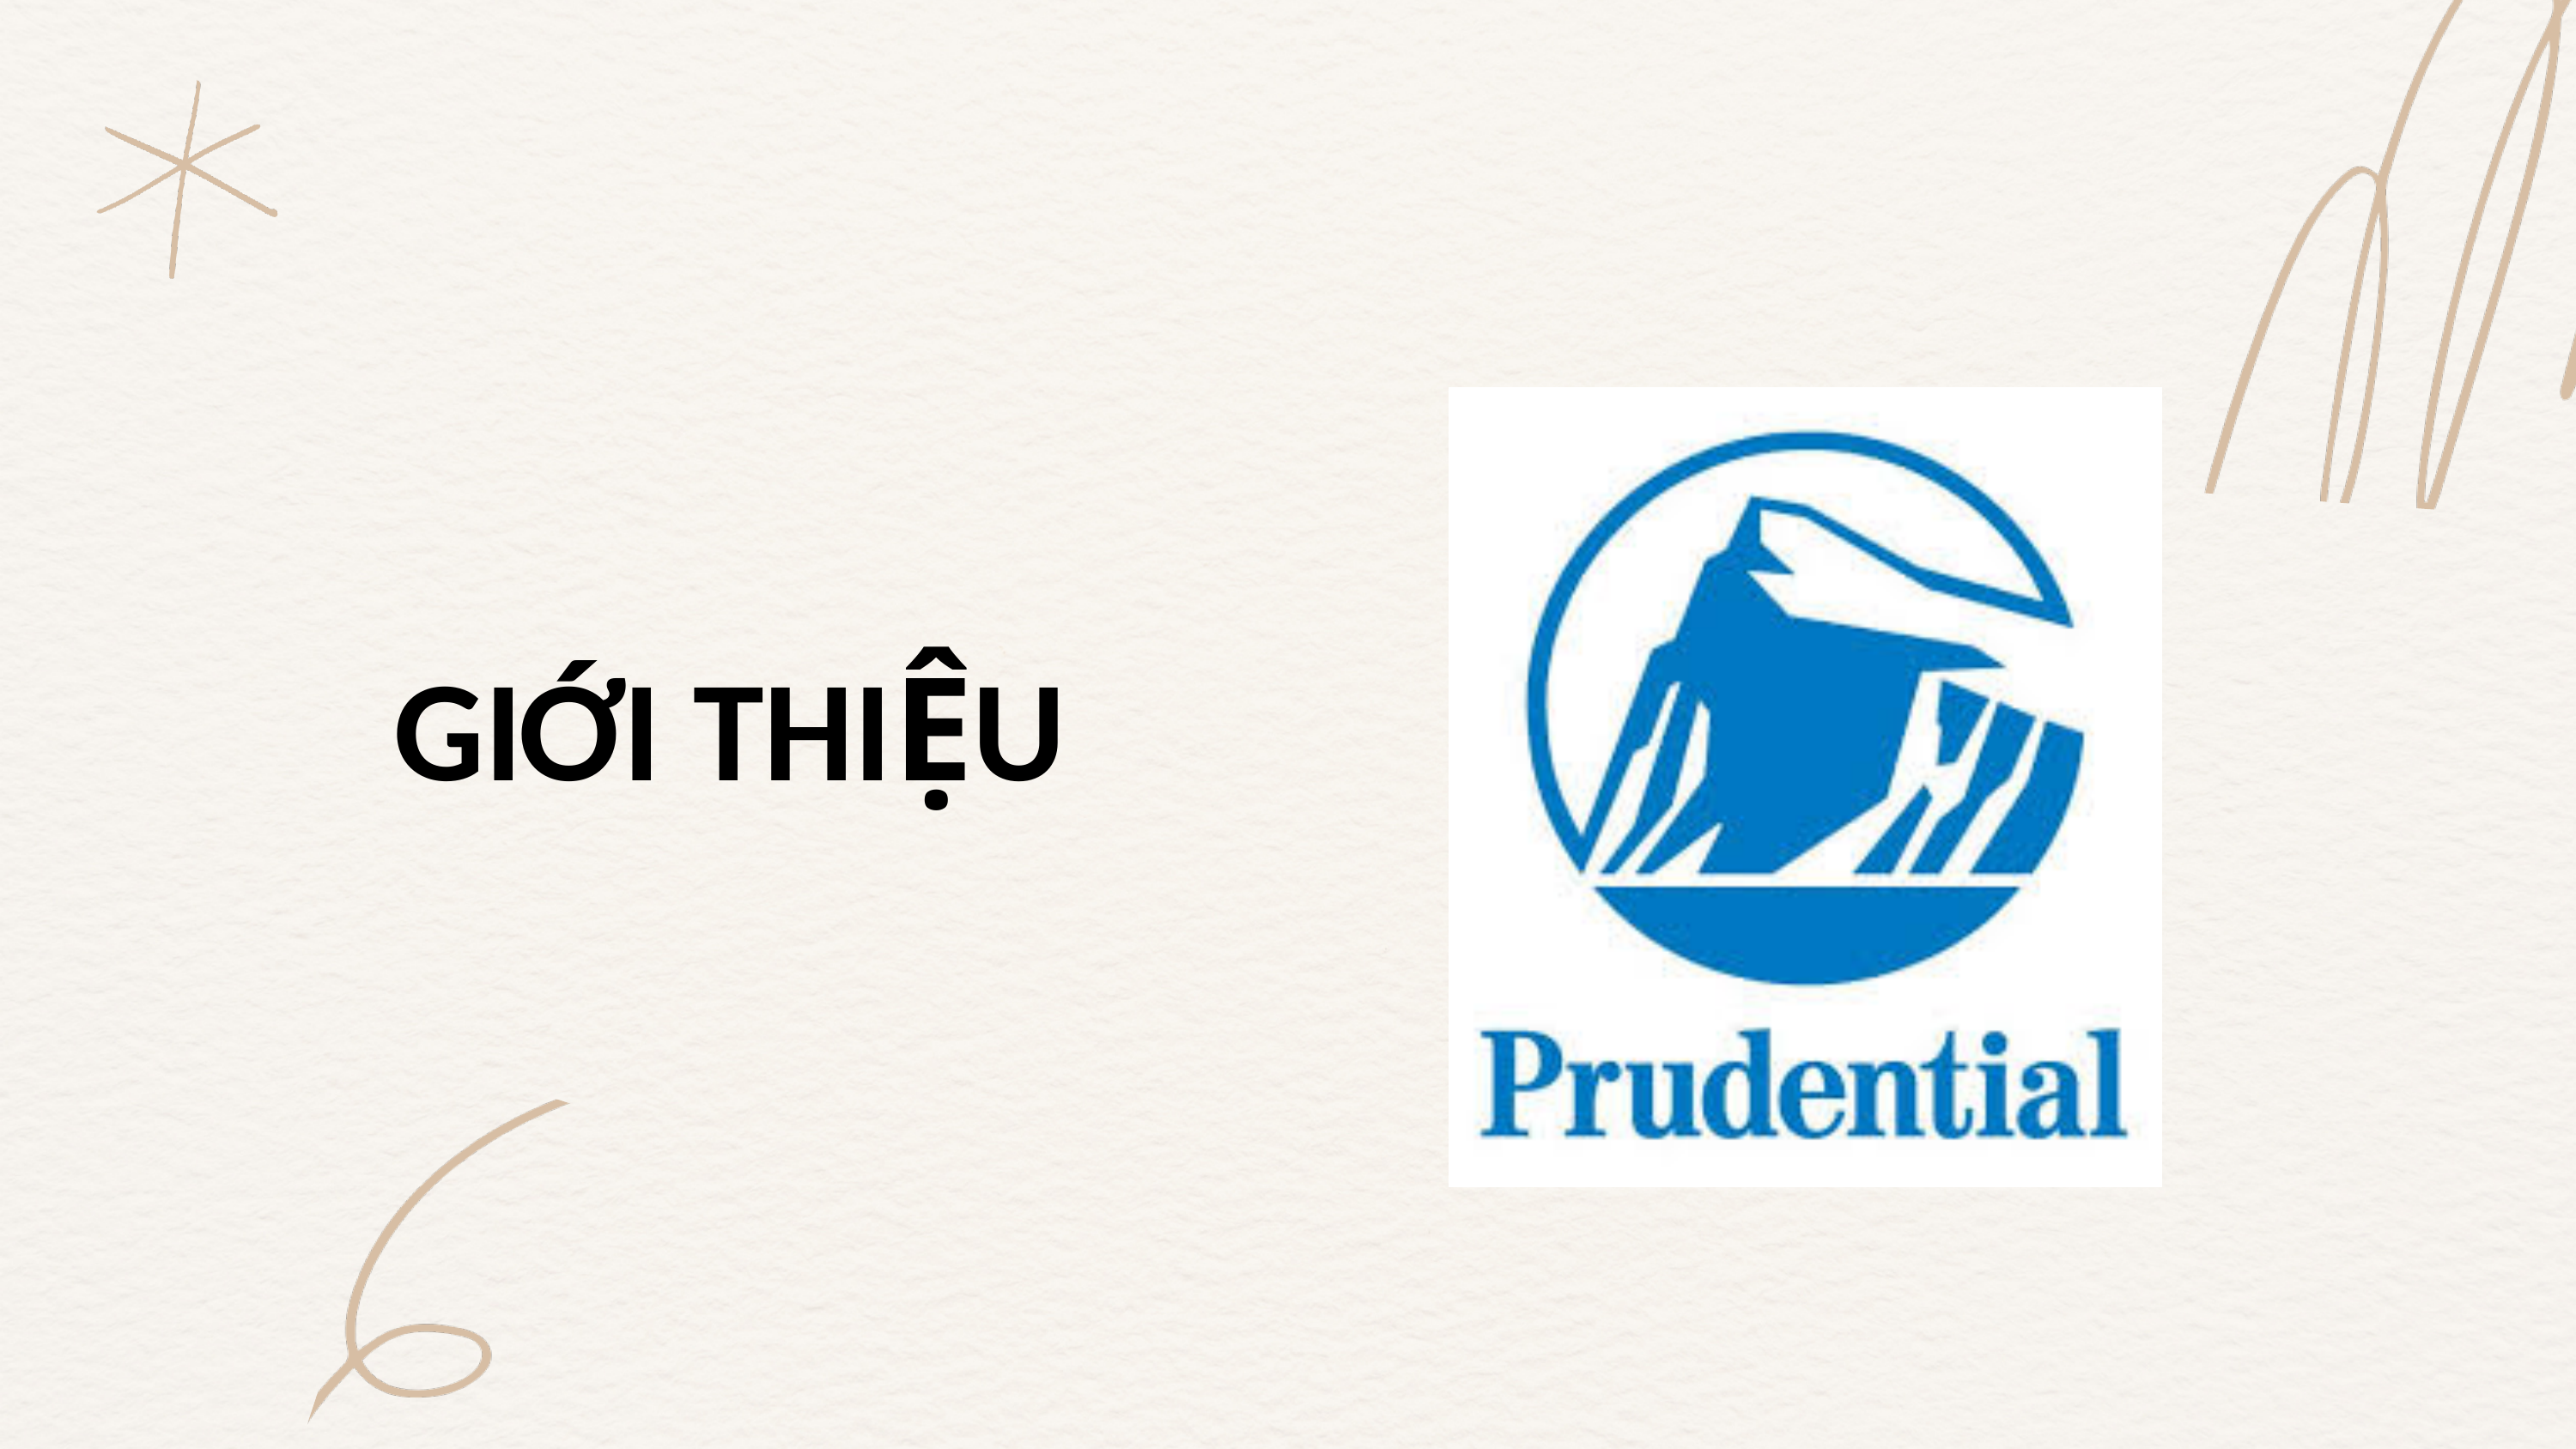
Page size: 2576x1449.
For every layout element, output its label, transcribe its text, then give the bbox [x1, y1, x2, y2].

text_box [2195, 0, 2576, 520]
text_box GIỚI THIỆU [380, 631, 1321, 815]
text_box [0, 0, 2576, 1449]
text_box [299, 1057, 807, 1449]
text_box [96, 80, 278, 279]
picture [1449, 387, 2162, 1187]
